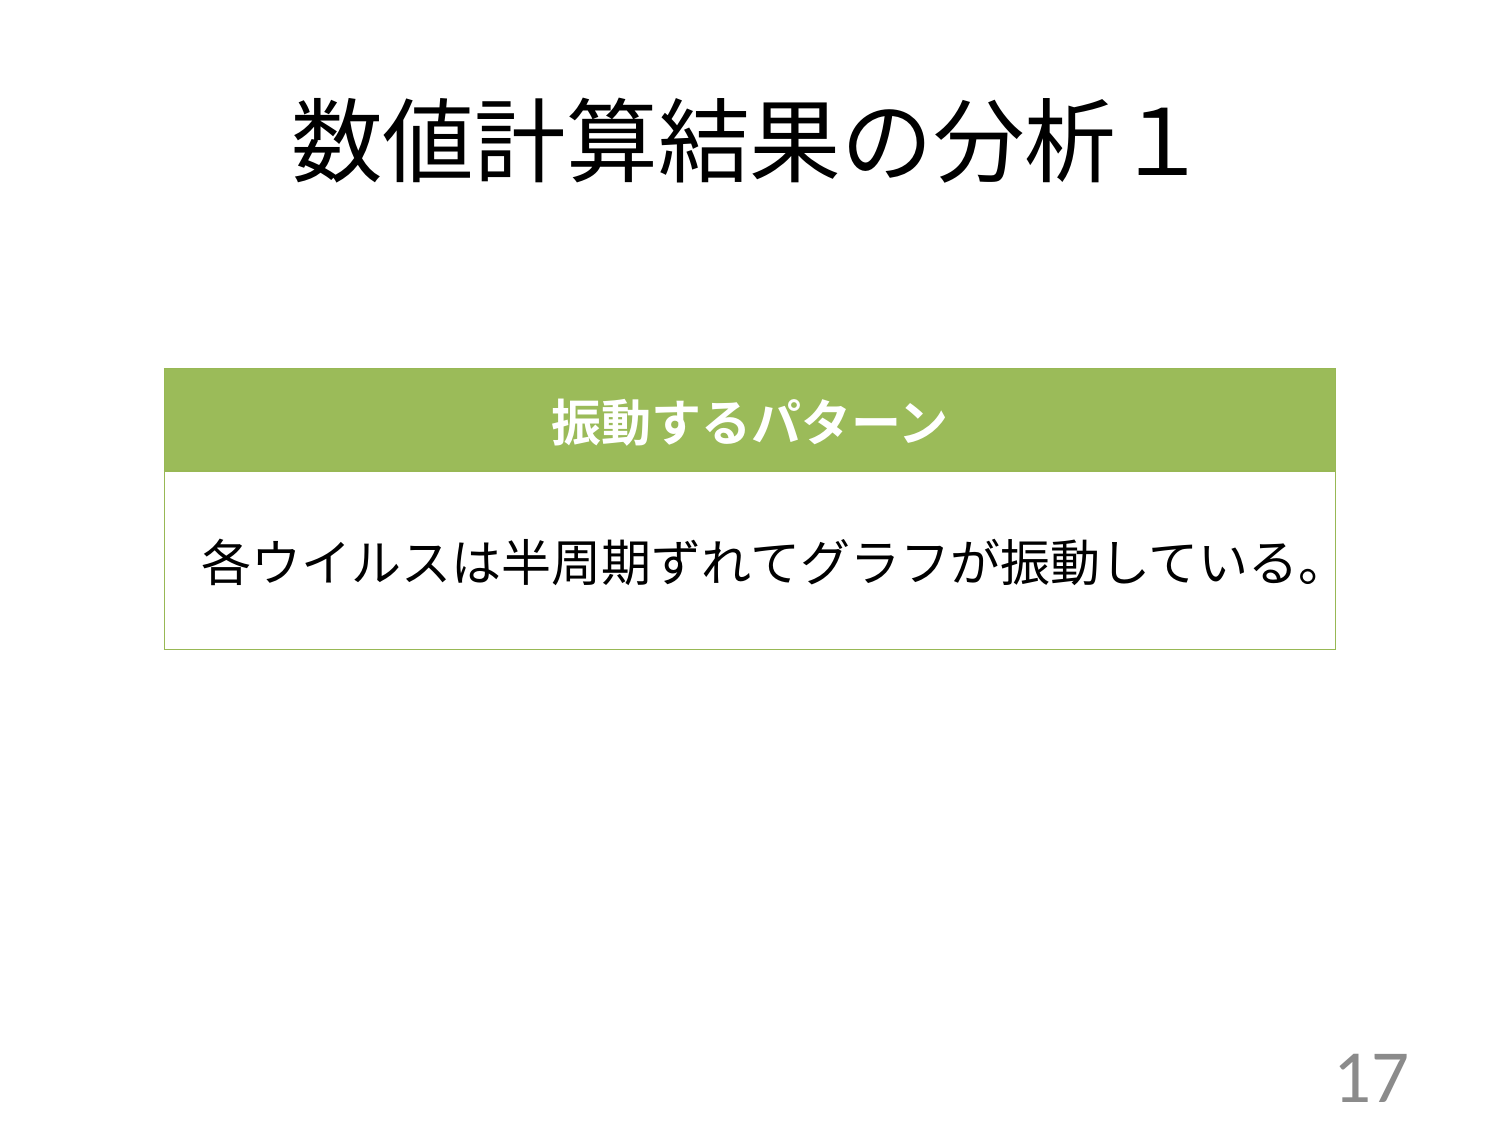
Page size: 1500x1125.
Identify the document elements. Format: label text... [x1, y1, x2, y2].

title 数値計算結果の分析１ [75, 45, 1425, 233]
table_header 振動するパターン [165, 369, 1335, 470]
table_cell 各ウイルスは半周期ずれてグラフが振動している。 [165, 472, 1335, 649]
slide_number 17 [1074, 1042, 1425, 1103]
